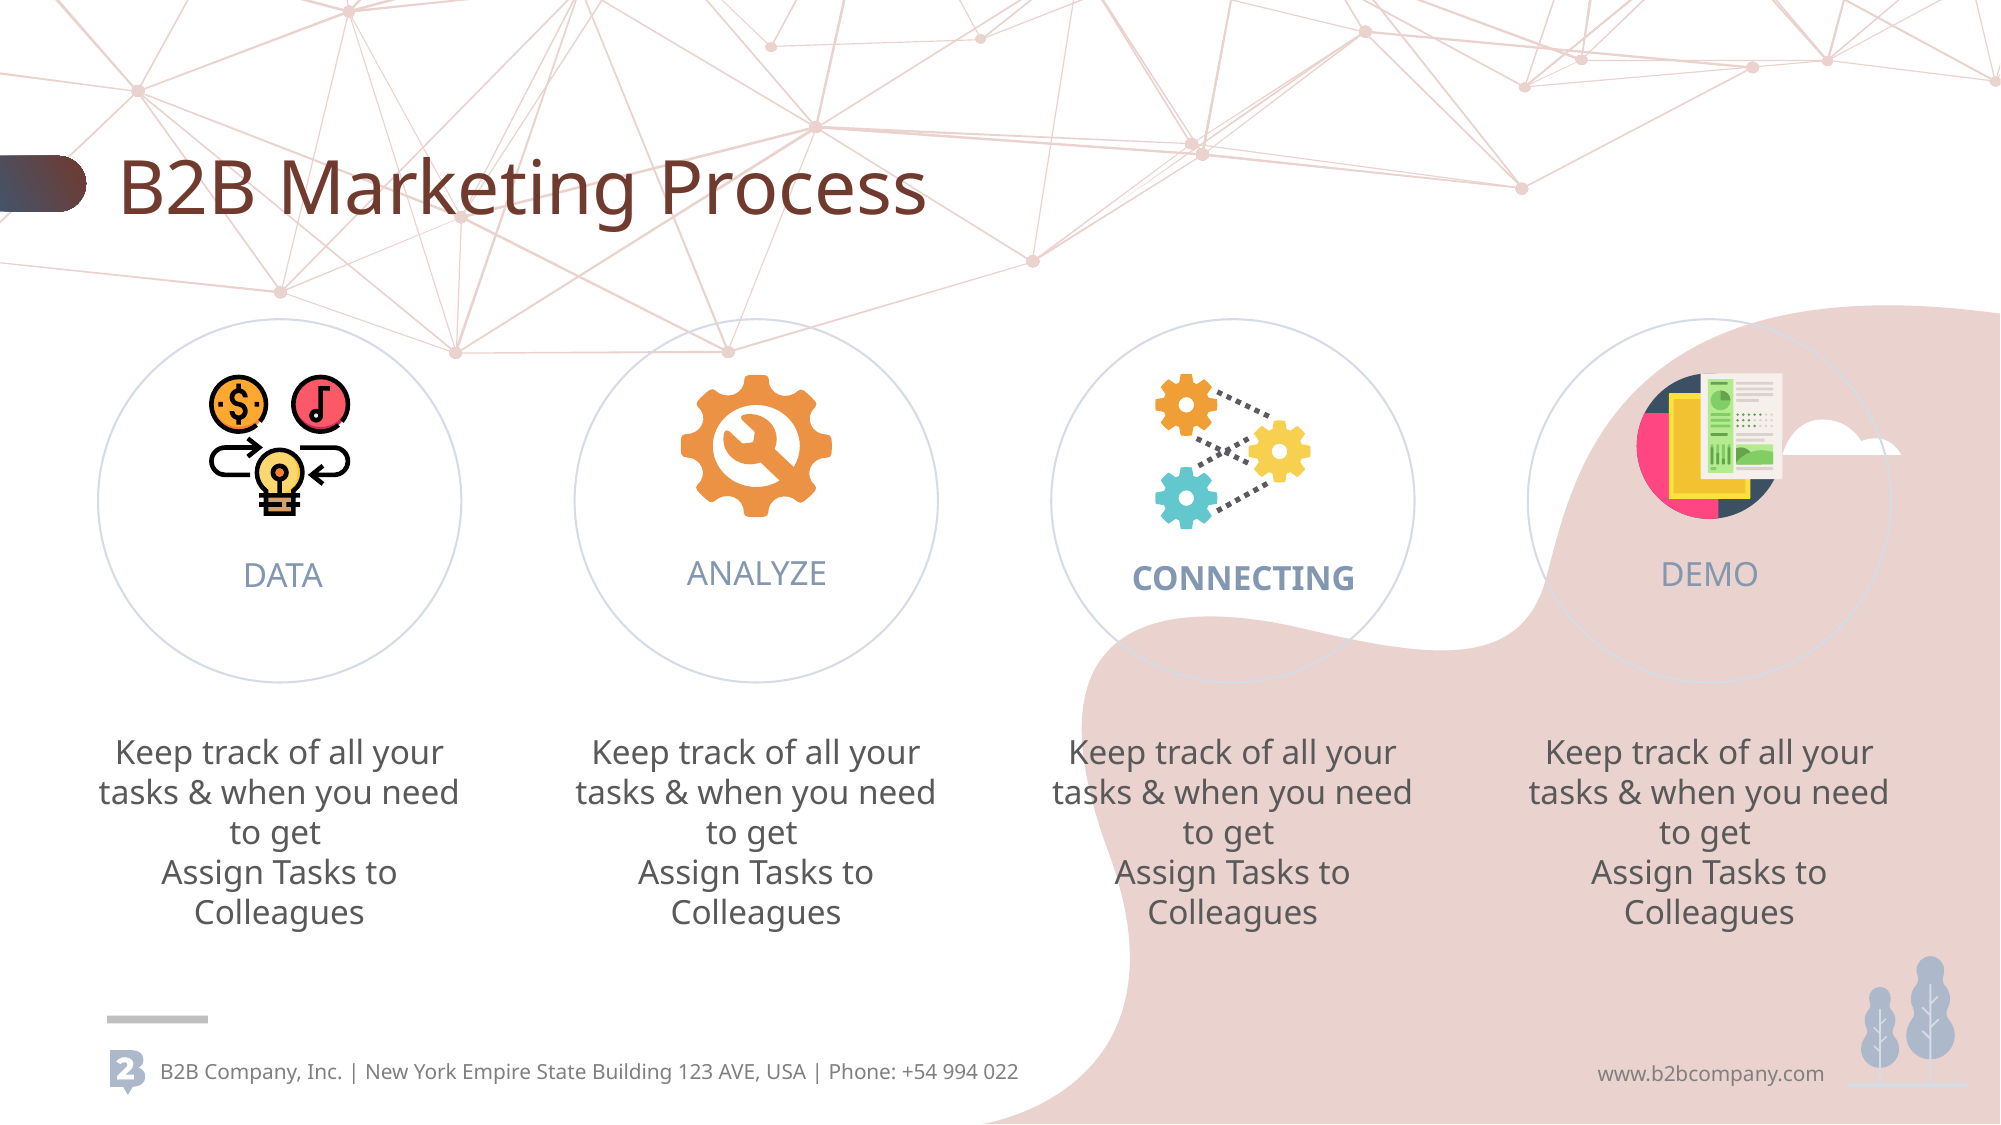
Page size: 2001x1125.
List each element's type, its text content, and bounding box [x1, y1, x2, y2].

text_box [69, 319, 490, 901]
footer B2B Company, Inc. | New York Empire State Building 123 AVE, USA | Phone: +54 994 022 [145, 1042, 1130, 1103]
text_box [1499, 319, 1920, 901]
title B2B Marketing Process [102, 142, 1147, 275]
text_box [546, 319, 967, 901]
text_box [1022, 319, 1443, 901]
